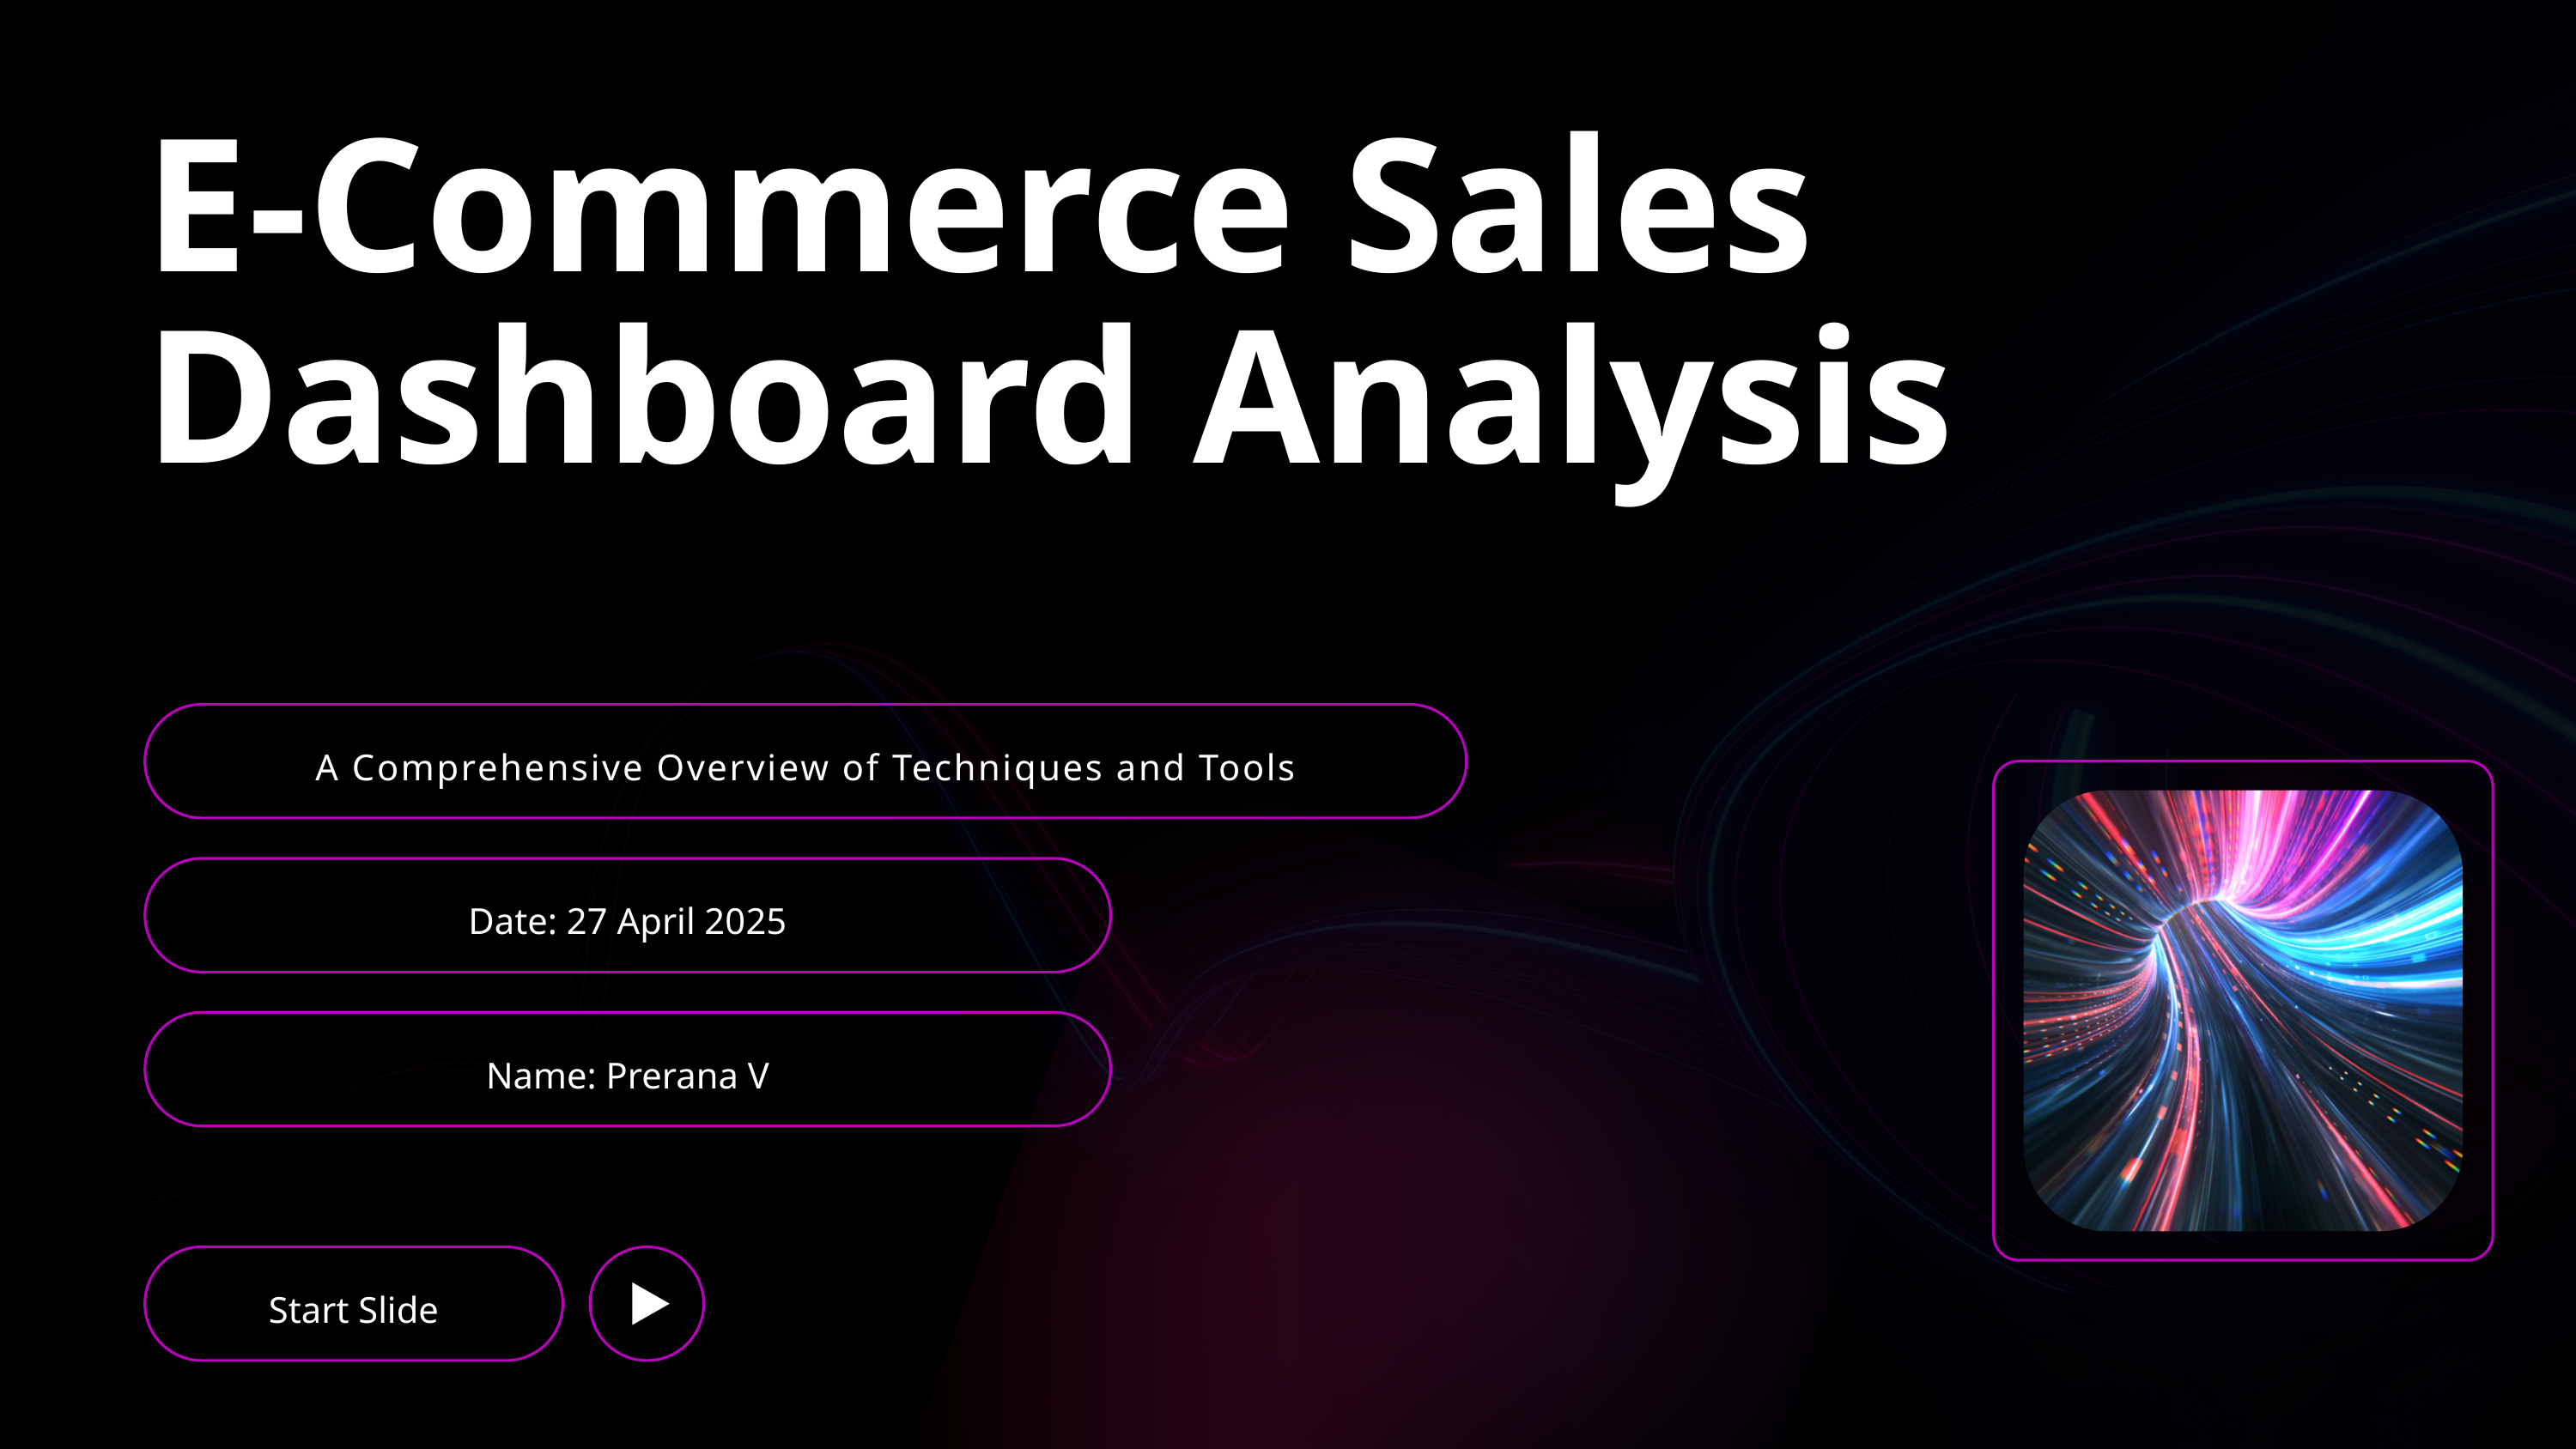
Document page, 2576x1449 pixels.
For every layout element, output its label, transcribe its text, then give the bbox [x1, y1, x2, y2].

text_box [144, 1012, 1111, 1126]
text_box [589, 1246, 704, 1361]
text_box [144, 858, 1111, 973]
text_box [0, 0, 2576, 1449]
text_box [1993, 761, 2494, 1261]
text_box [144, 704, 1467, 819]
text_box [912, 825, 1923, 1449]
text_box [144, 1246, 563, 1361]
text_box E-Commerce Sales Dashboard Analysis [144, 116, 2077, 500]
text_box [629, 1284, 673, 1323]
